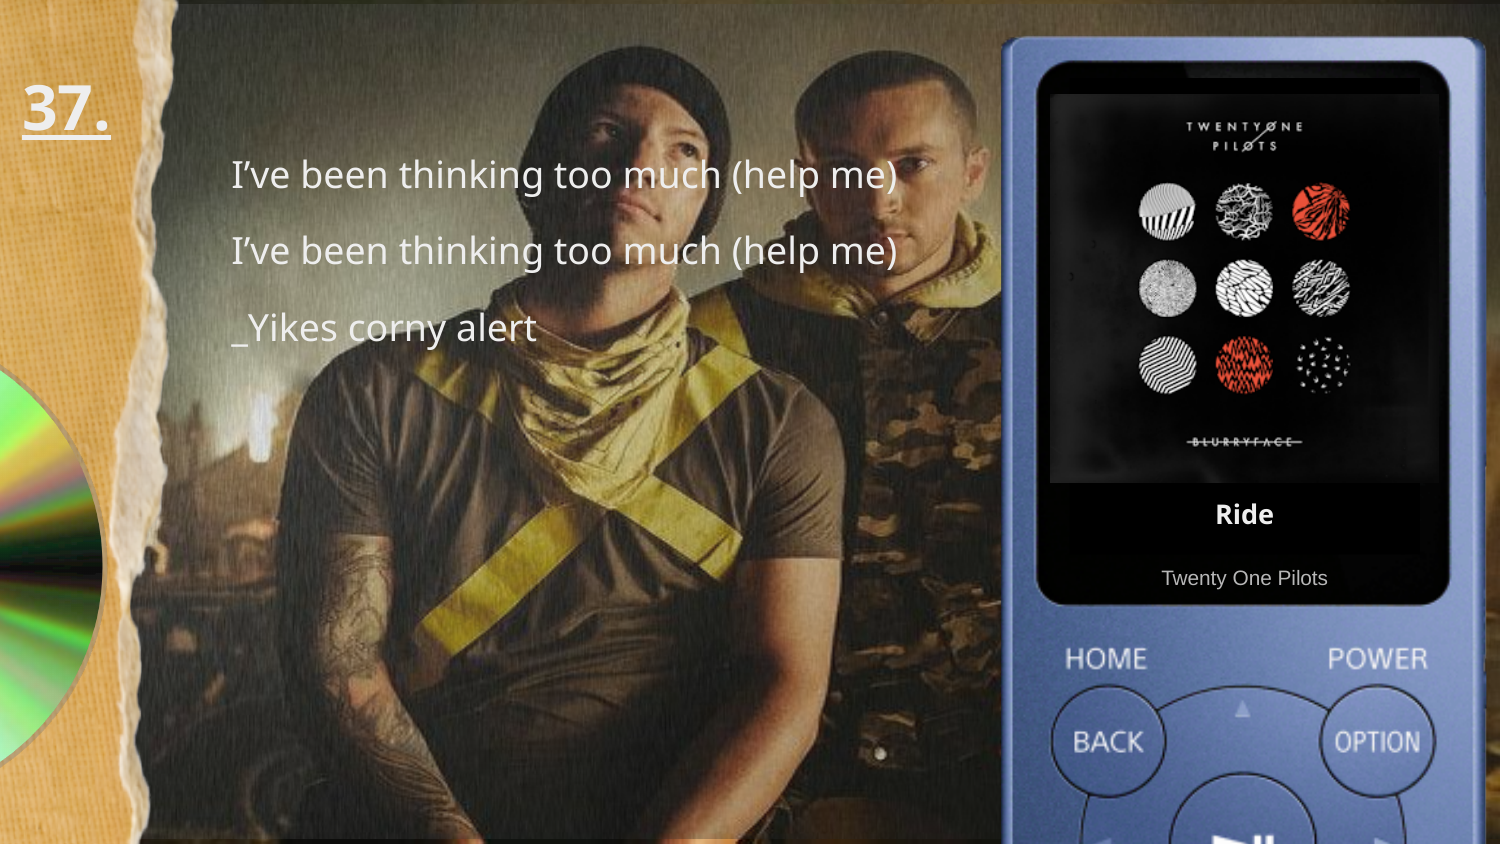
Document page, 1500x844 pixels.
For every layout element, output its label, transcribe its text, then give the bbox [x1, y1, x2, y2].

picture [0, 0, 1500, 844]
title Ride [1046, 486, 1444, 555]
subtitle Twenty One Pilots [1069, 545, 1420, 587]
subtitle I’ve been thinking too much (help me) I’ve been thinking too much (help me) _Yikes corny alert [216, 129, 931, 715]
title 37. [7, 52, 168, 201]
